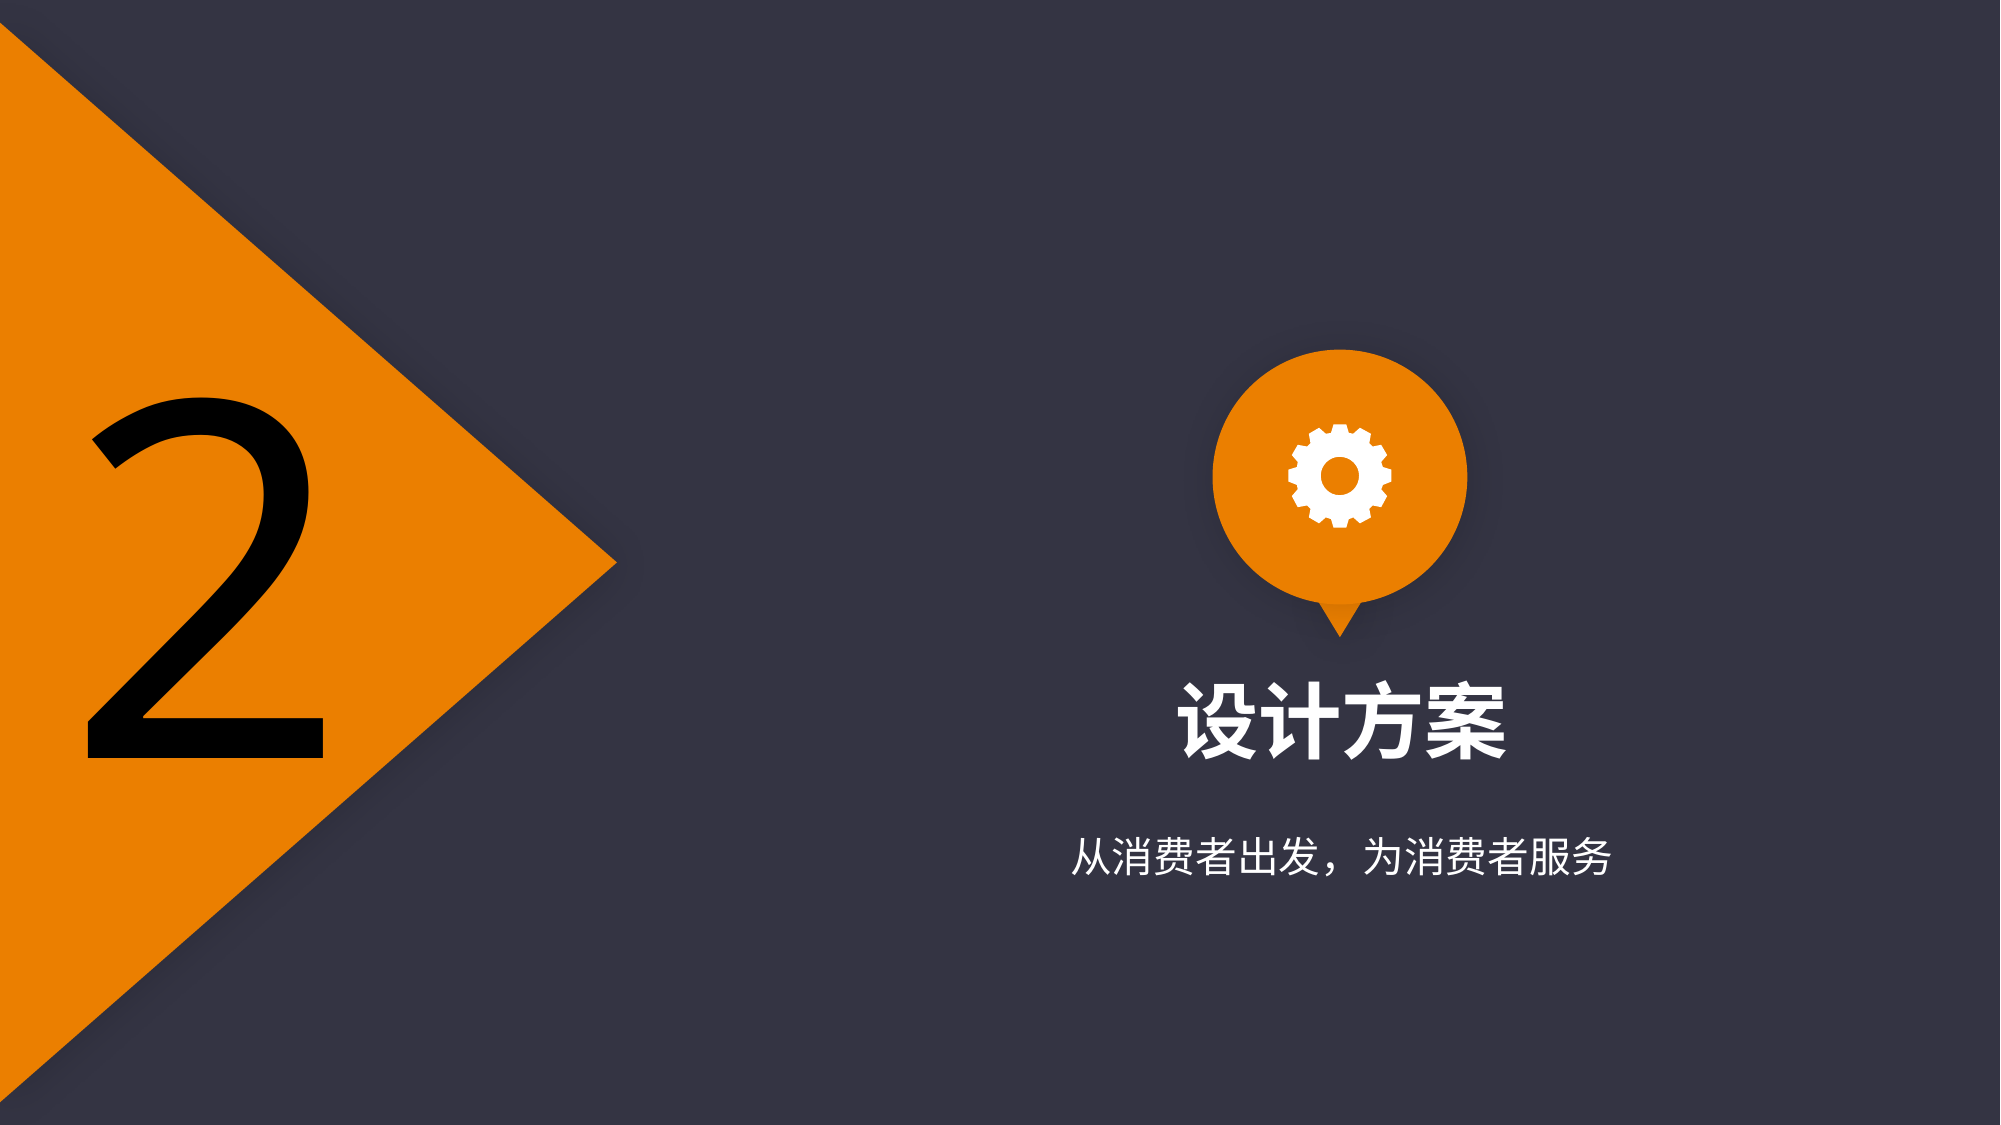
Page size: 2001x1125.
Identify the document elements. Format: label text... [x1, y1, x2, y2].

text_box [0, 20, 274, 1105]
text_box [365, 339, 620, 786]
text_box 2 [49, 253, 365, 866]
text_box [0, 0, 2000, 1125]
text_box 从消费者出发，为消费者服务 [817, 798, 1866, 889]
text_box 设计方案 [1160, 661, 1524, 777]
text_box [1212, 349, 1468, 638]
